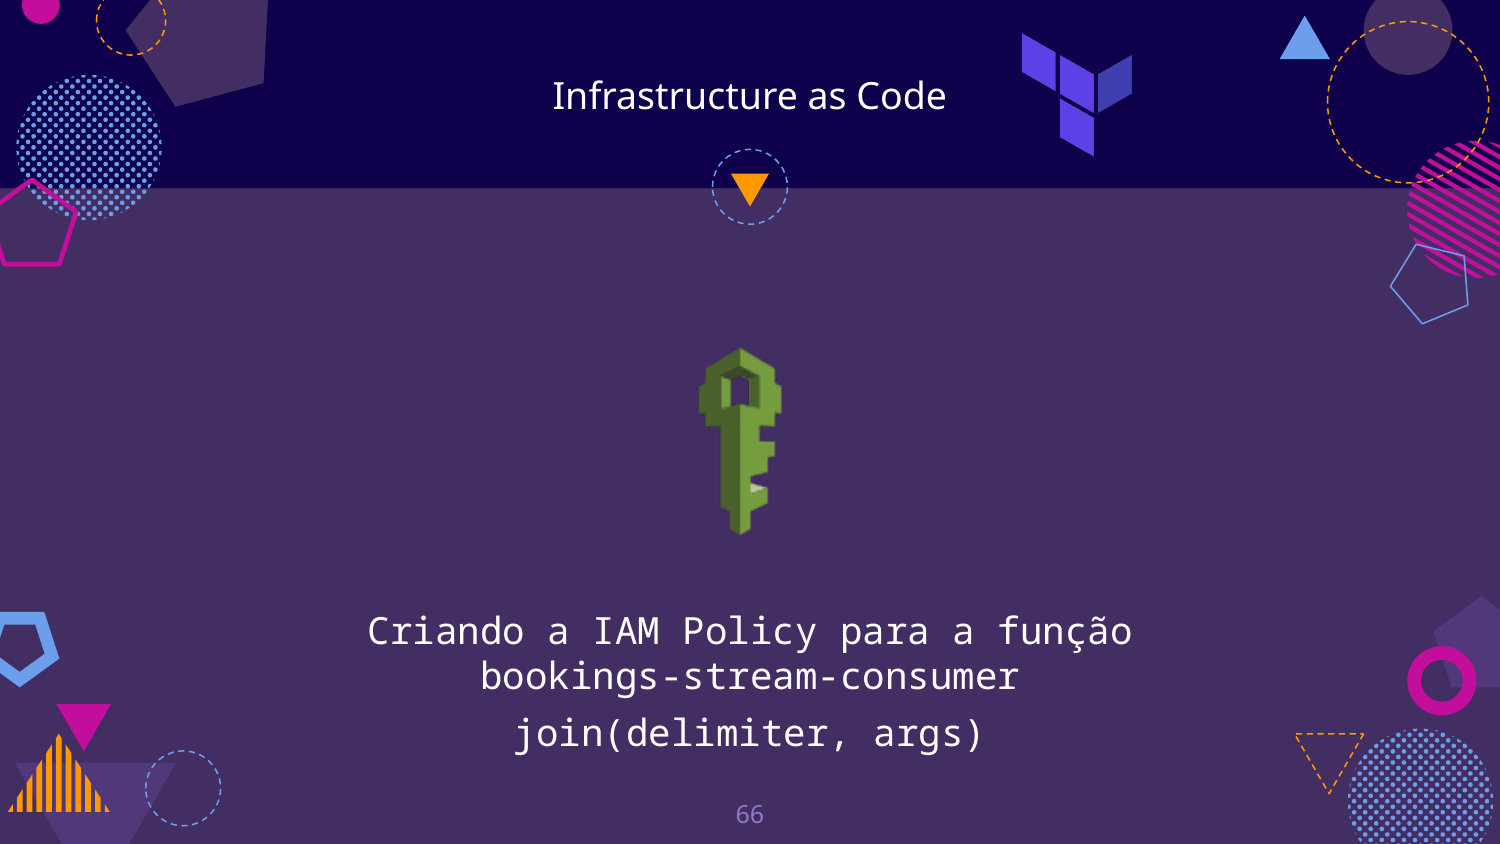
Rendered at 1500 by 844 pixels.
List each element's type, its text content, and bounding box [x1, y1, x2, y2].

list Criando a IAM Policy para a função bookings-stream-consumer join(delimiter, args) [287, 591, 1213, 781]
picture [1001, 19, 1151, 169]
slide_number ‹#› [705, 783, 795, 844]
title Infrastructure as Code [335, 0, 1165, 189]
picture [631, 312, 851, 572]
